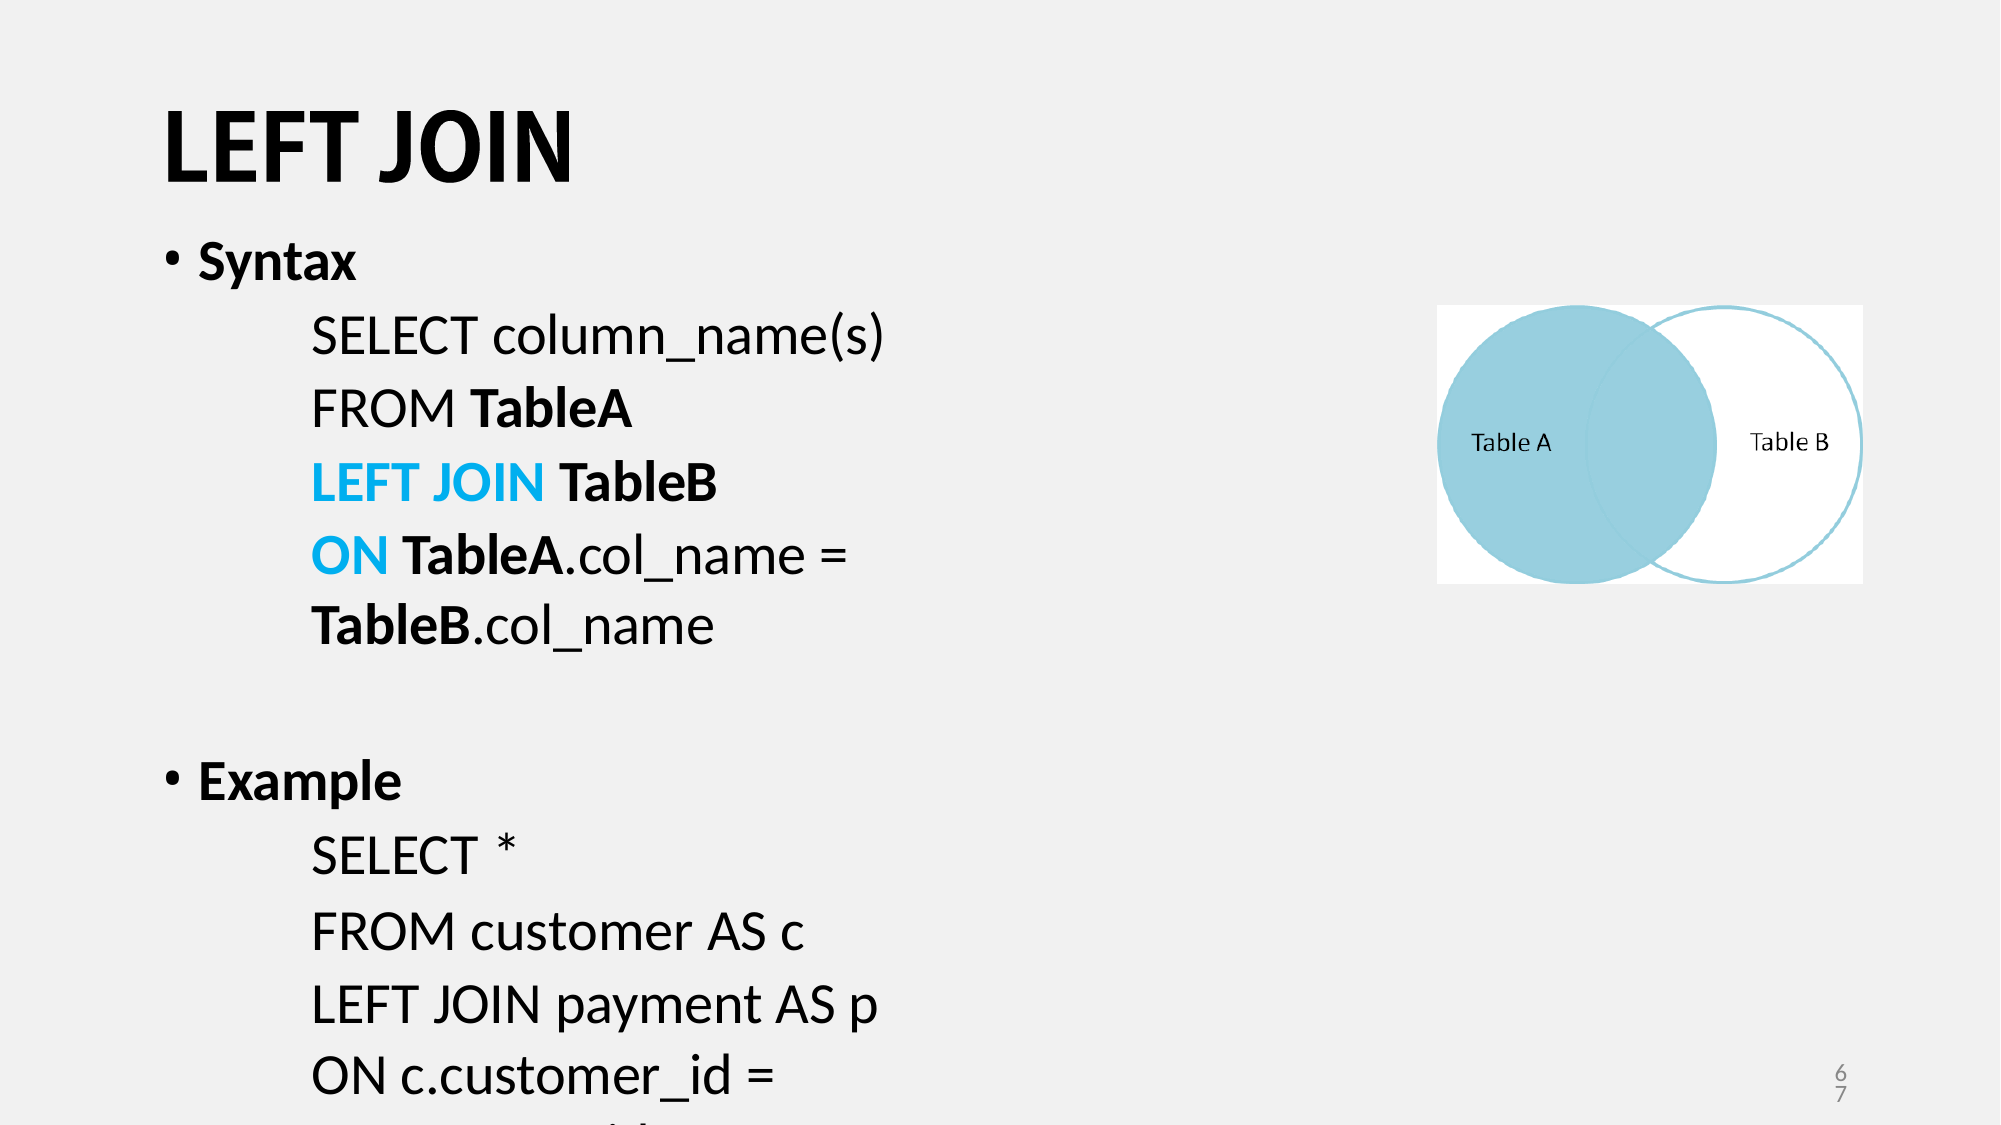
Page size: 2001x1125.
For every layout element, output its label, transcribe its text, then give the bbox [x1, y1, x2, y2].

picture [161, 92, 622, 209]
text_box Syntax SELECT column_name(s) FROM TableA LEFT JOIN TableB ON TableA.col_name = TableB.col_name Example SELECT * FROM customer AS c LEFT JOIN payment AS p ON c.customer_id = p.customer_id [159, 217, 1278, 1125]
picture [1437, 305, 1863, 585]
slide_number 67 [1802, 1060, 1856, 1090]
